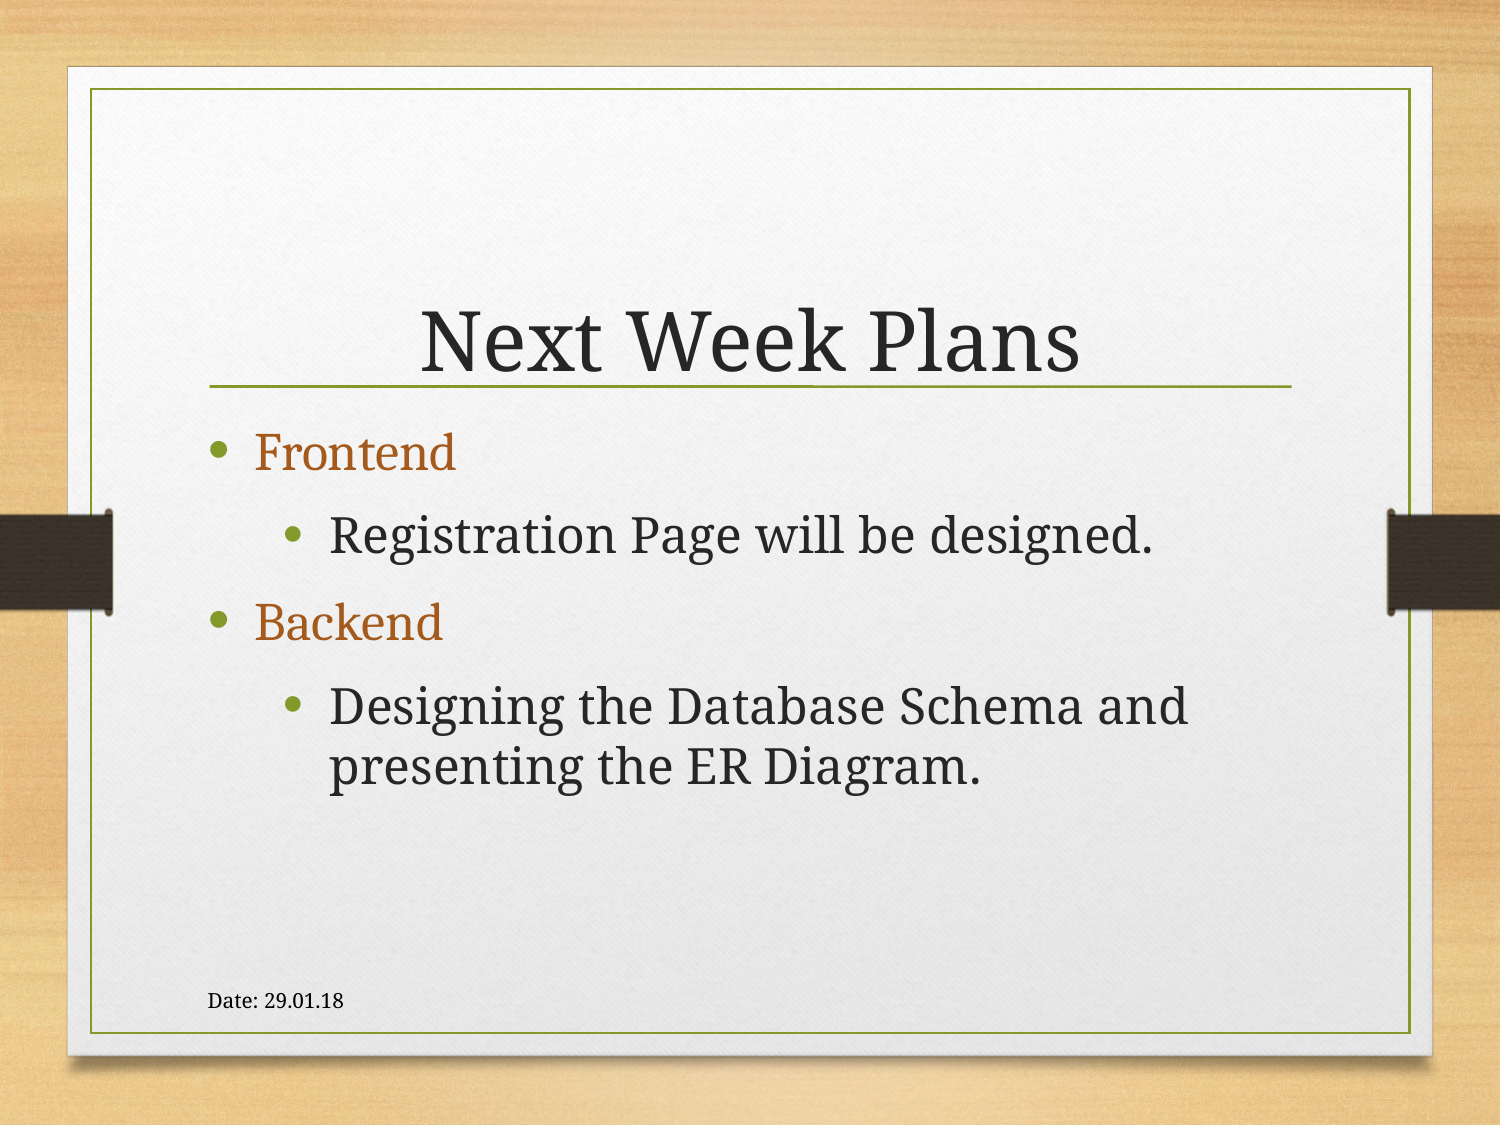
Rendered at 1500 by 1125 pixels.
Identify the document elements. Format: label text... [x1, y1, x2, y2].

text_box Date: 29.01.18 [192, 977, 1031, 1024]
text_box Next Week Plans [193, 231, 1309, 408]
text_box Frontend Registration Page will be designed. Backend Designing the Database Schema and presenting the ER Diagram. [193, 408, 1309, 974]
picture [0, 0, 1500, 1125]
